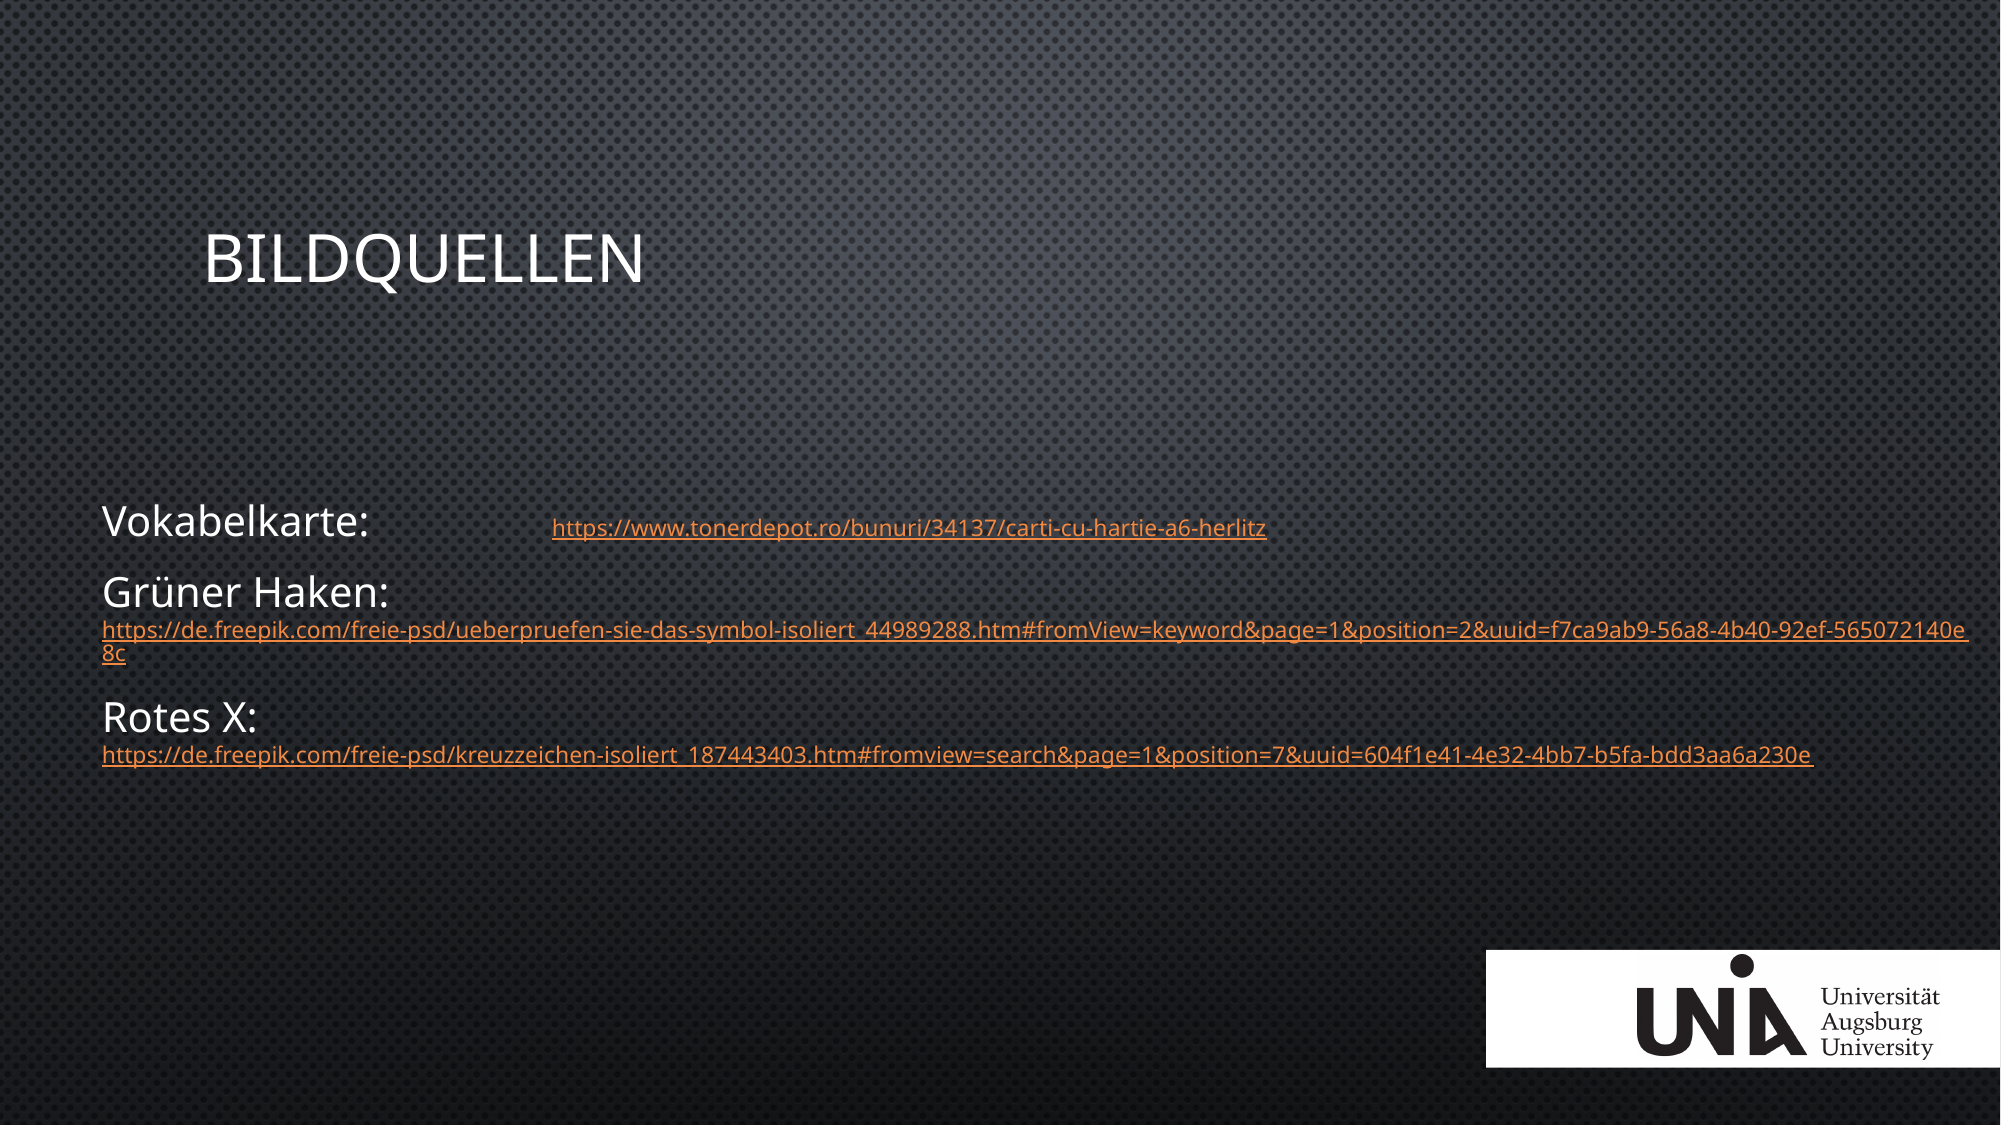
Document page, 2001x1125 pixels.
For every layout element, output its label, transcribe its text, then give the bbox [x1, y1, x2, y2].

title Bildquellen [187, 99, 1813, 307]
picture [1637, 954, 1940, 1060]
list Vokabelkarte: https://www.tonerdepot.ro/bunuri/34137/carti-cu-hartie-a6-herlitz Grüner Haken: https://de.freepik.com/freie-psd/ueberpruefen-sie-das-symbol-isoliert_44989288.htm#fromView=keyword&page=1&position=2&uuid=f7ca9ab9-56a8-4b40-92ef-565072140e8c Rotes X: https://de.freepik.com/freie-psd/kreuzzeichen-isoliert_187443403.htm#fromview=search&page=1&position=7&uuid=604f1e41-4e32-4bb7-b5fa-bdd3aa6a230e [86, 307, 1984, 937]
